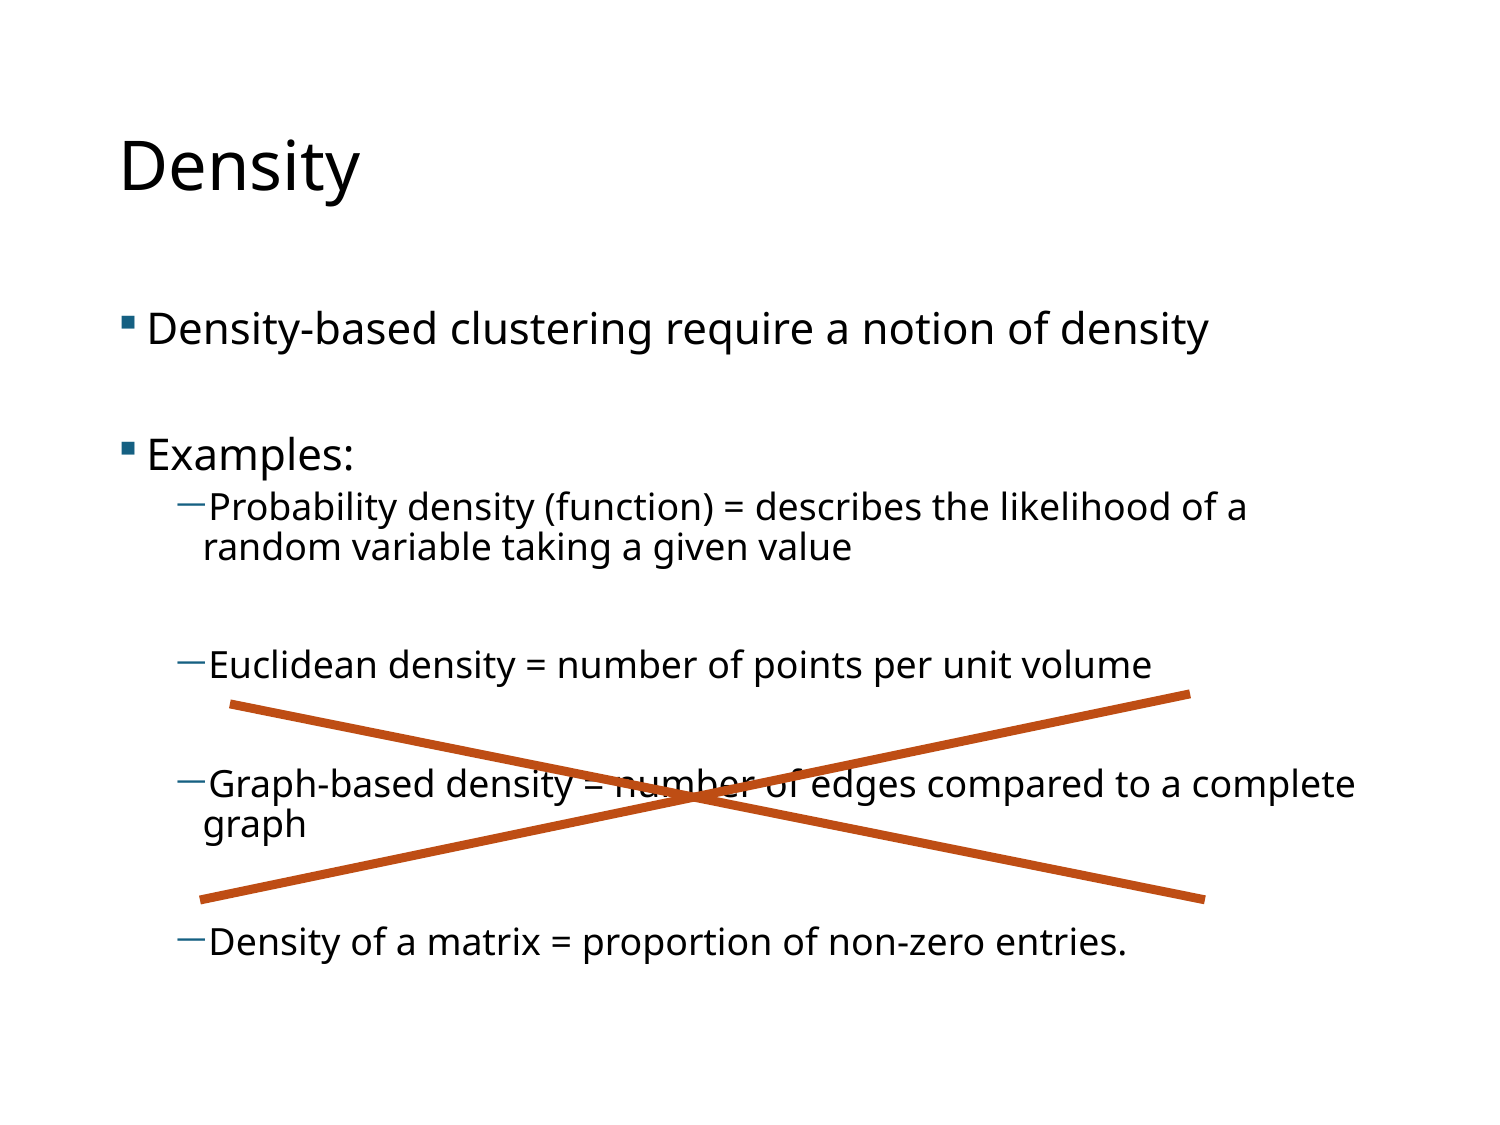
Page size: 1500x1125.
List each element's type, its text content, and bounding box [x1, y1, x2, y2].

list Density-based clustering require a notion of density Examples: Probability density (function) = describes the likelihood of a random variable taking a given value Euclidean density = number of points per unit volume Graph-based density = number of edges compared to a complete graph Density of a matrix = proportion of non-zero entries. [103, 299, 1397, 1014]
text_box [199, 693, 1205, 900]
title Density [103, 59, 1397, 278]
